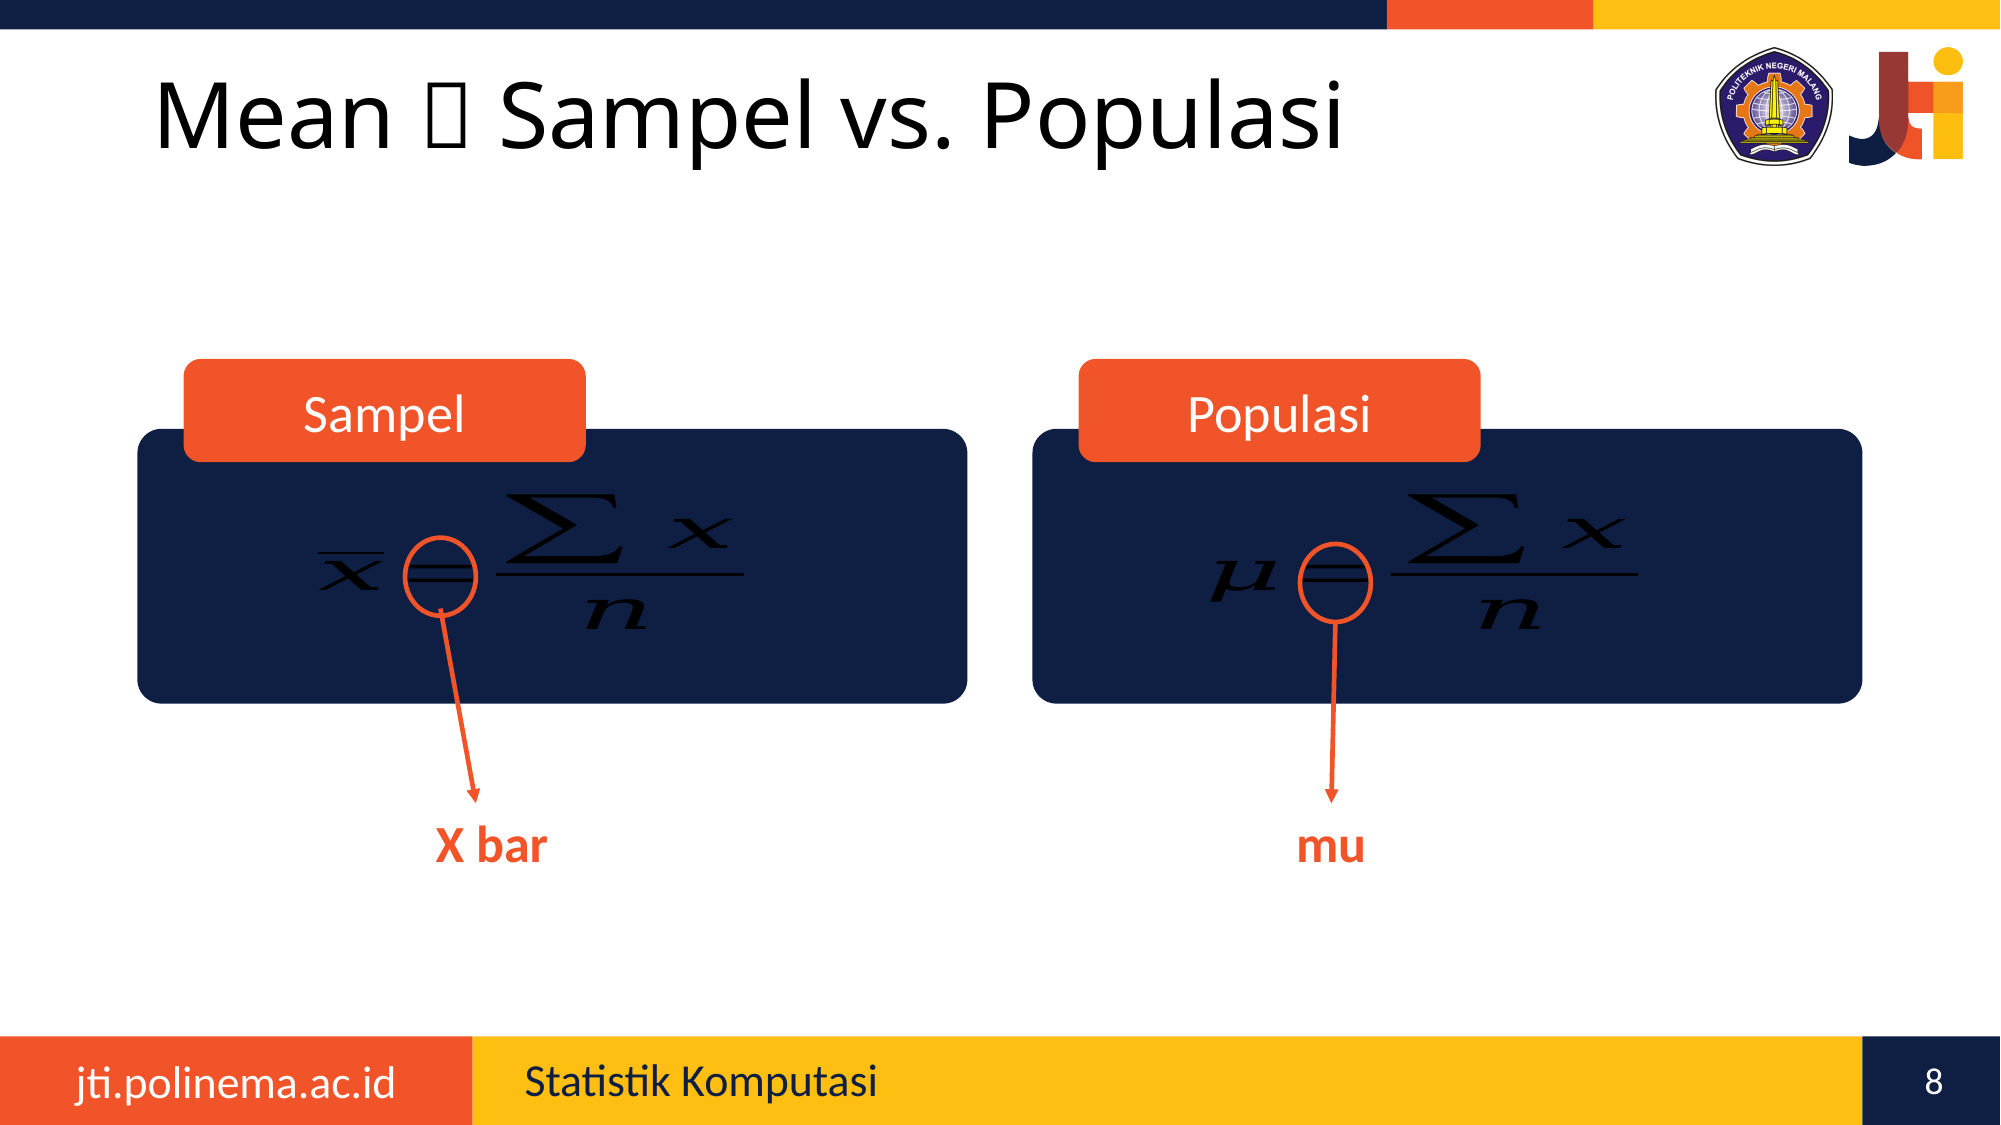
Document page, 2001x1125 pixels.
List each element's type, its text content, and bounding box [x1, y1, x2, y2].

slide_number 8 [1888, 1049, 1980, 1110]
text_box X bar [420, 803, 564, 881]
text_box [1331, 621, 1336, 804]
text_box mu [1281, 803, 1382, 881]
text_box [136, 427, 969, 705]
text_box [1031, 427, 1864, 705]
title Mean  Sampel vs. Populasi [137, 59, 1673, 178]
text_box [403, 536, 477, 617]
picture [1715, 47, 1833, 166]
text_box [1298, 542, 1372, 623]
text_box Sampel [182, 357, 587, 464]
text_box Populasi [1077, 357, 1482, 464]
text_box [440, 615, 476, 804]
